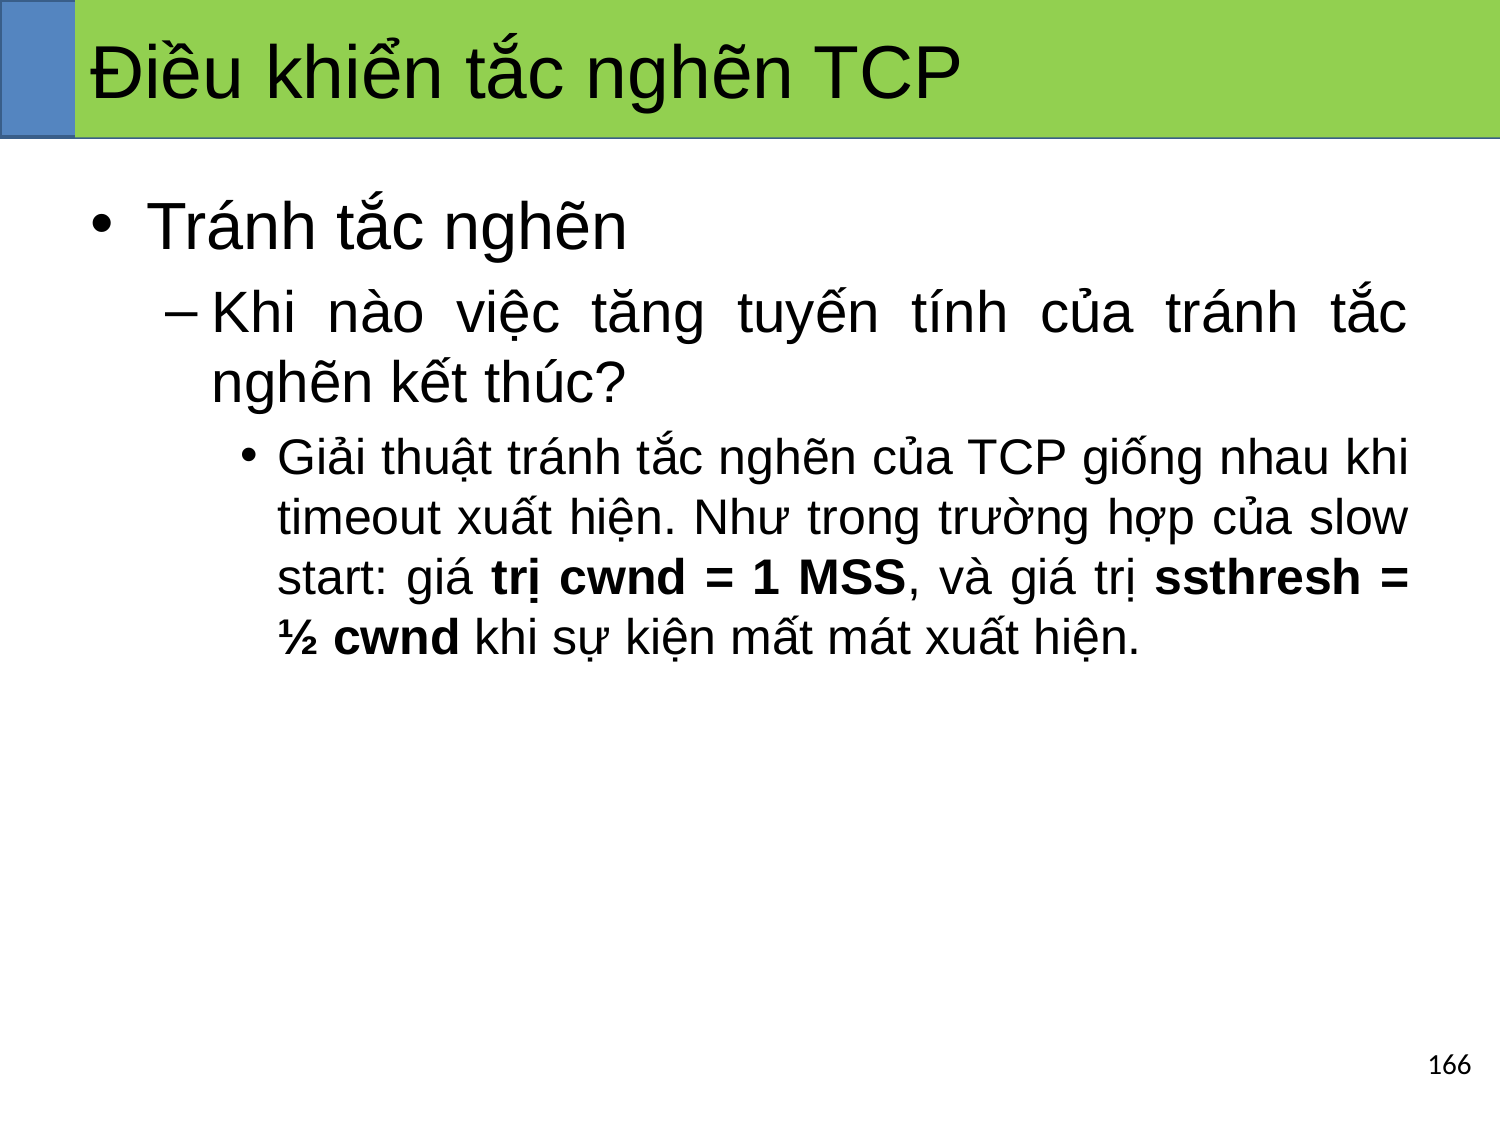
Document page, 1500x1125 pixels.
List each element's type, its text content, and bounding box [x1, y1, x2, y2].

slide_number ‹#› [1412, 1037, 1488, 1098]
list Tránh tắc nghẽn Khi nào việc tăng tuyến tính của tránh tắc nghẽn kết thúc? Giải thuật tránh tắc nghẽn của TCP giống nhau khi timeout xuất hiện. Như trong trường hợp của slow start: giá trị cwnd = 1 MSS, và giá trị ssthresh = ½ cwnd khi sự kiện mất mát xuất hiện. [75, 174, 1425, 1038]
title Điều khiển tắc nghẽn TCP [75, 0, 1500, 138]
